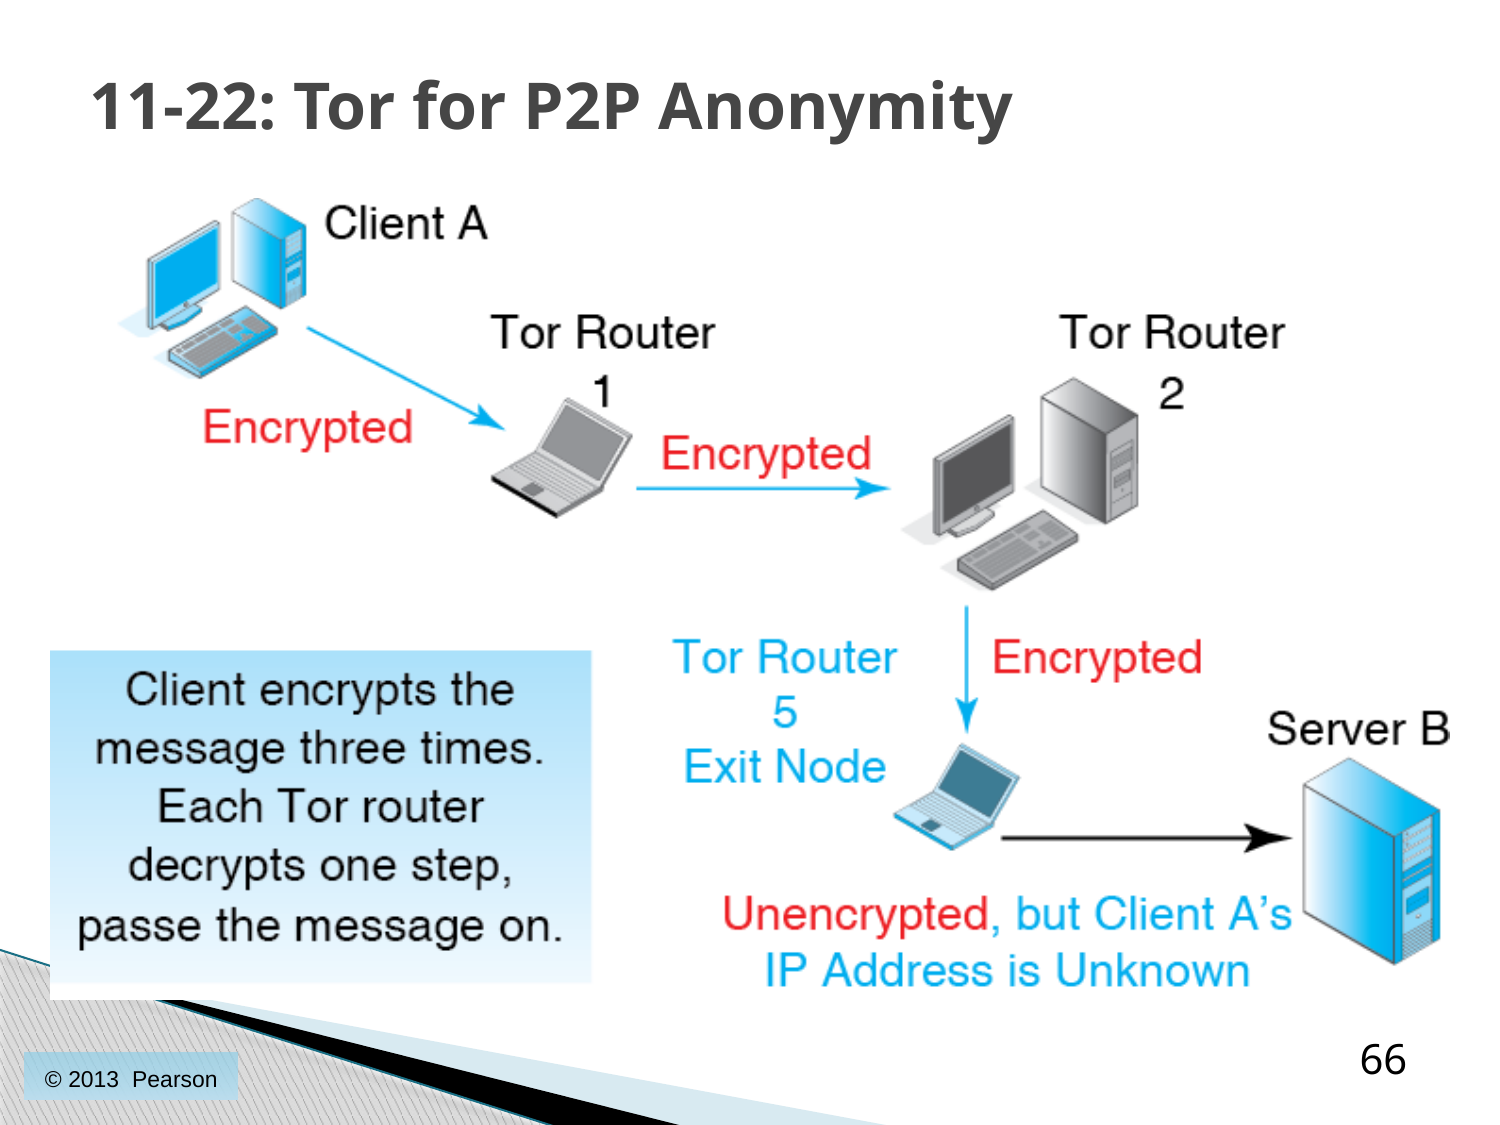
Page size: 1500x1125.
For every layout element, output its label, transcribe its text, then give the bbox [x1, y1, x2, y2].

footer © 2013 Pearson [24, 1052, 238, 1100]
slide_number 66 [1287, 1037, 1423, 1098]
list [49, 197, 1451, 1001]
title 11-22: Tor for P2P Anonymity [75, 57, 1425, 150]
